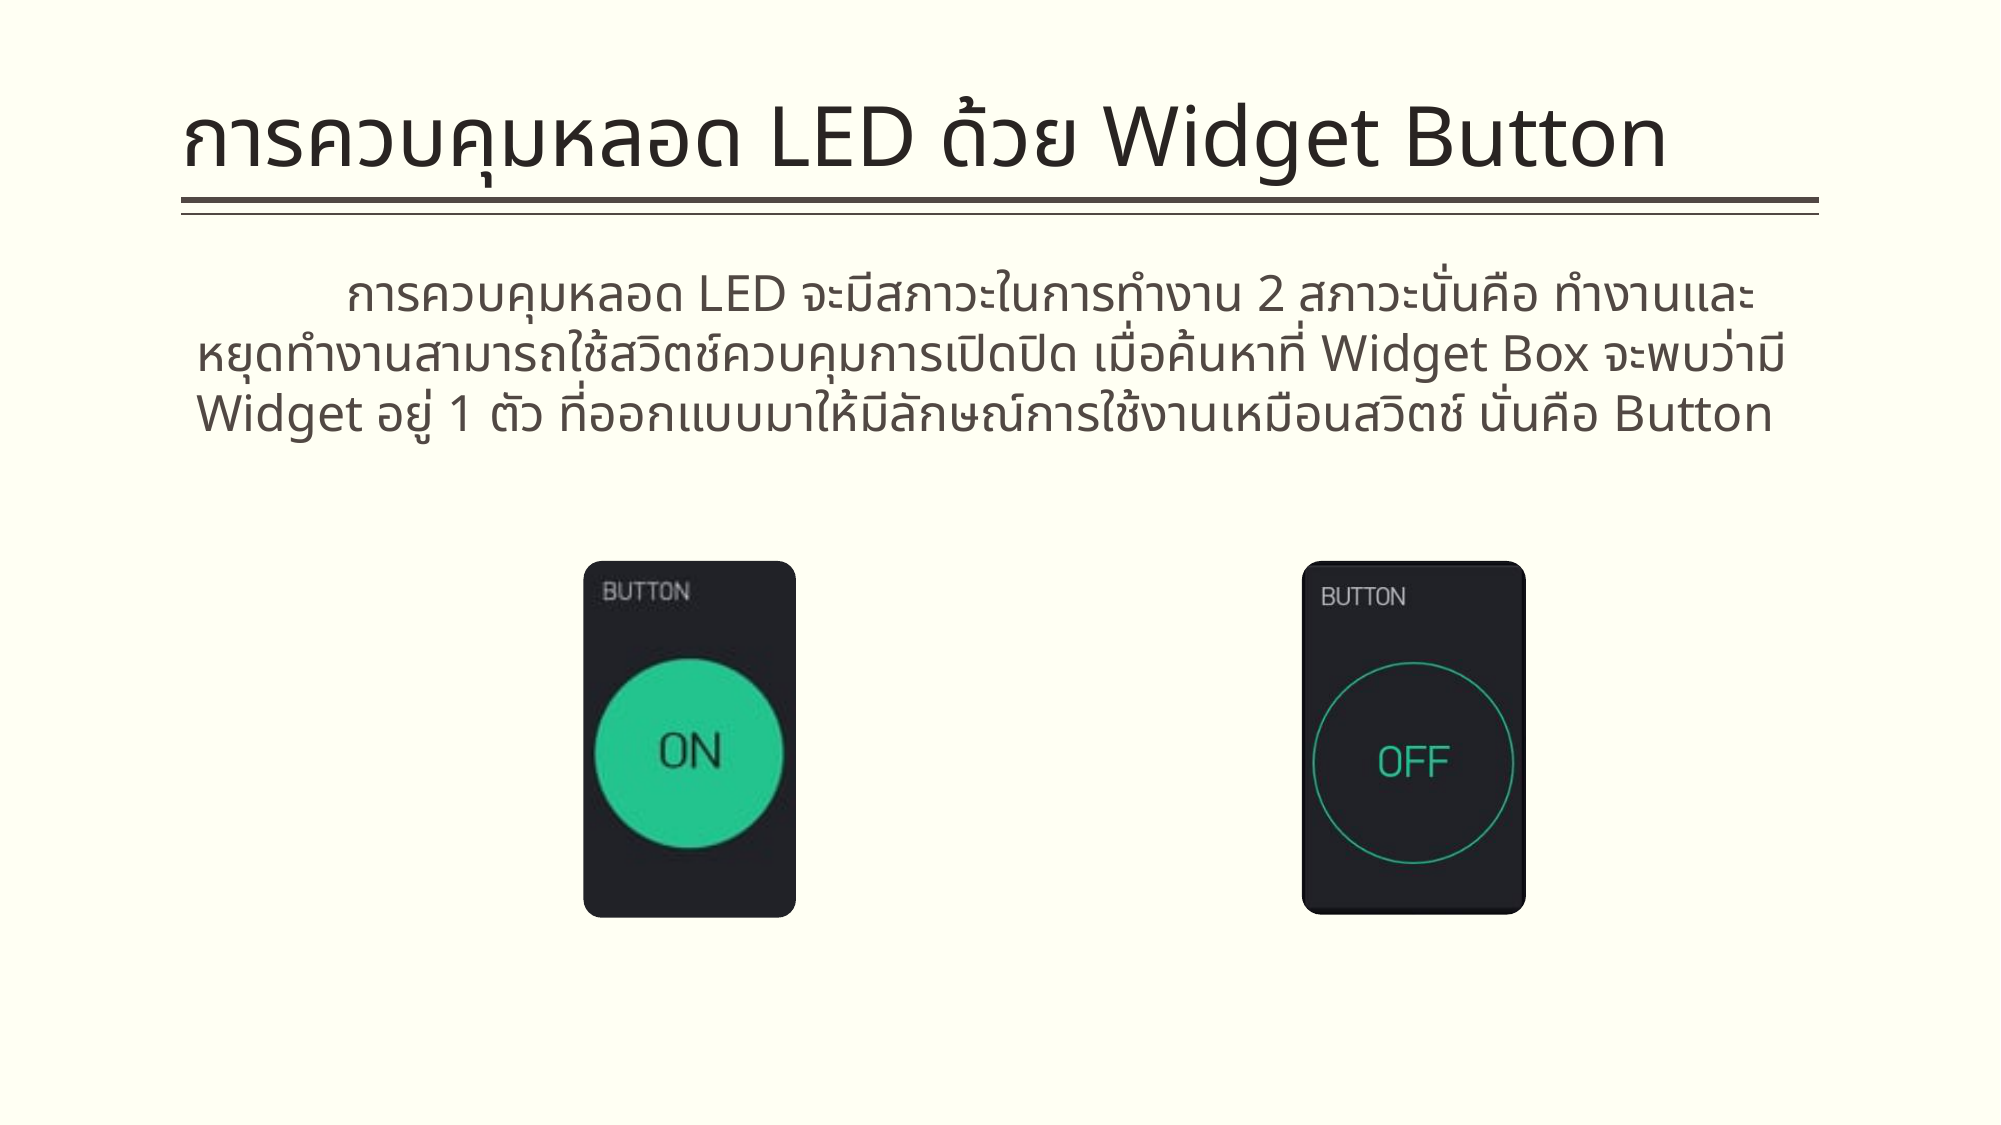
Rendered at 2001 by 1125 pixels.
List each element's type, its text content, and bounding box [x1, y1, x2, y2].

picture [583, 560, 796, 918]
text_box การควบคุมหลอด LED จะมีสภาวะในการทำงาน 2 สภาวะนั่นคือ ทำงานและหยุดทำงานสามารถใช้สวิตช์ควบคุมการเปิดปิด เมื่อค้นหาที่ Widget Box จะพบว่ามี Widget อยู่ 1 ตัว ที่ออกแบบมาให้มีลักษณ์การใช้งานเหมือนสวิตช์ นั่นคือ Button [181, 253, 1819, 449]
title การควบคุมหลอด LED ด้วย Widget Button [181, 12, 1819, 193]
picture [1301, 560, 1526, 915]
